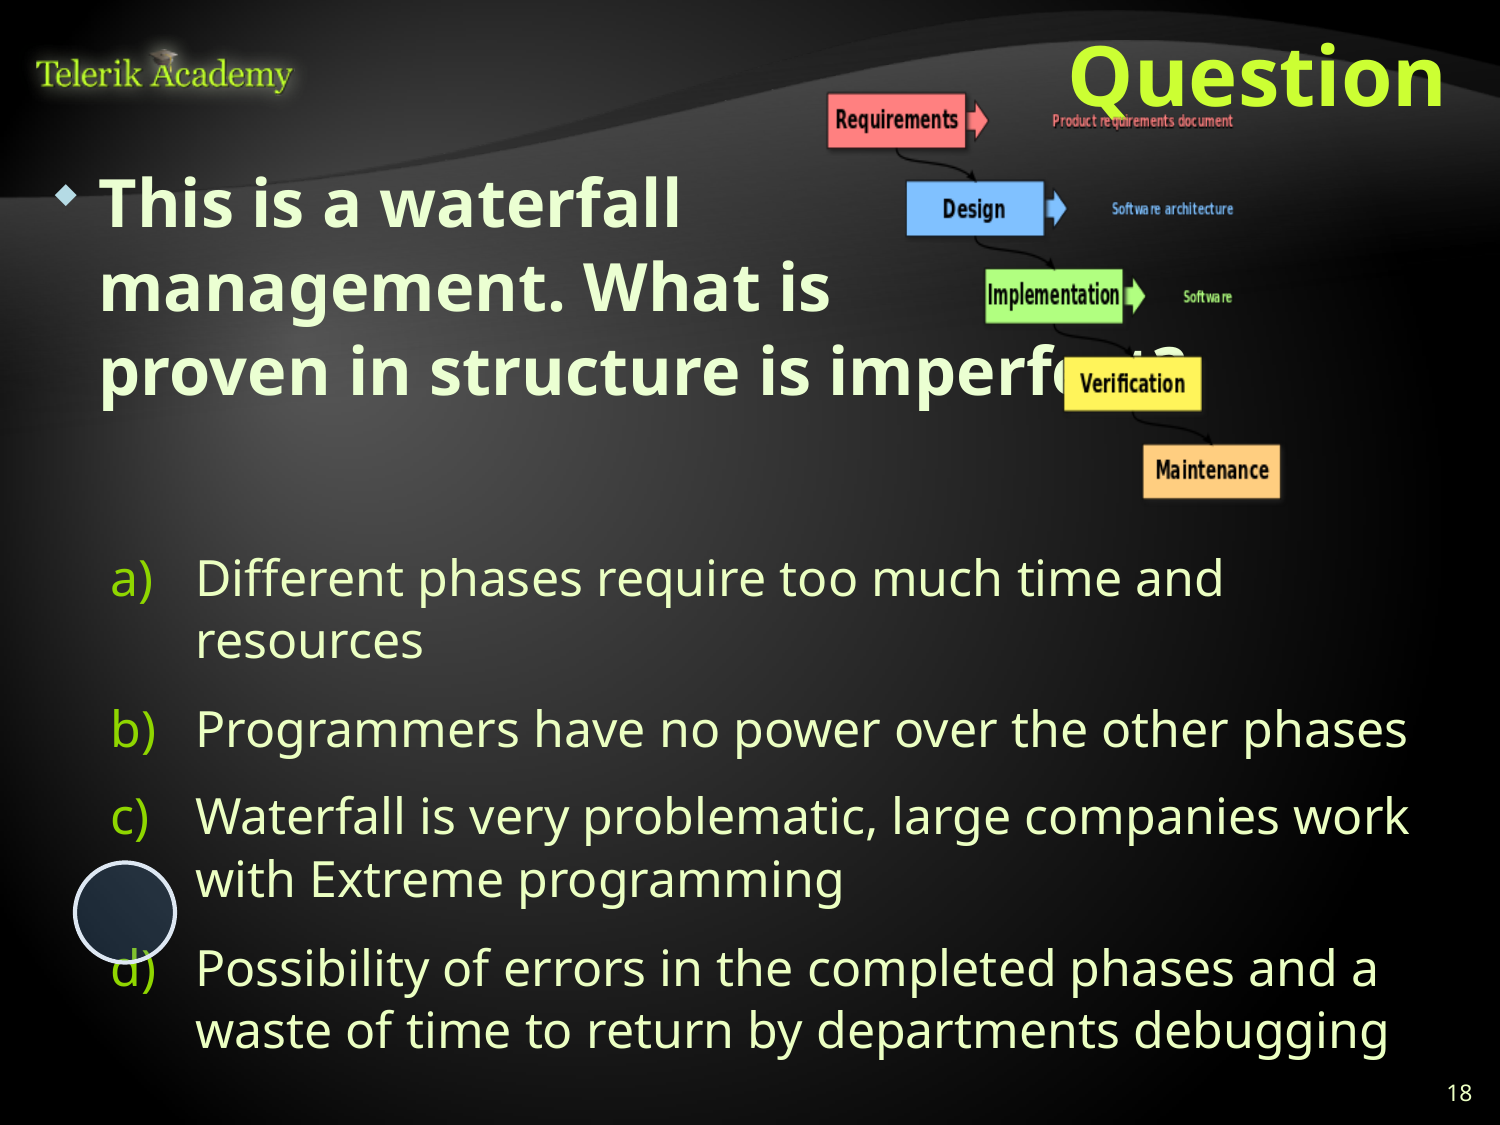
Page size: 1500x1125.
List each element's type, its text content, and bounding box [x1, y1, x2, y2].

text_box [72, 860, 178, 965]
list This is a waterfall management. What is proven in structure is imperfect? Different phases require too much time and resources Programmers have no power over the other phases Waterfall is very problematic, large companies work with Extreme programming Possibility of errors in the completed phases and a waste of time to return by departments debugging [37, 149, 1463, 1075]
title Question [300, 12, 1463, 149]
picture [0, 0, 1500, 1125]
slide_number 18 [1412, 1074, 1488, 1113]
